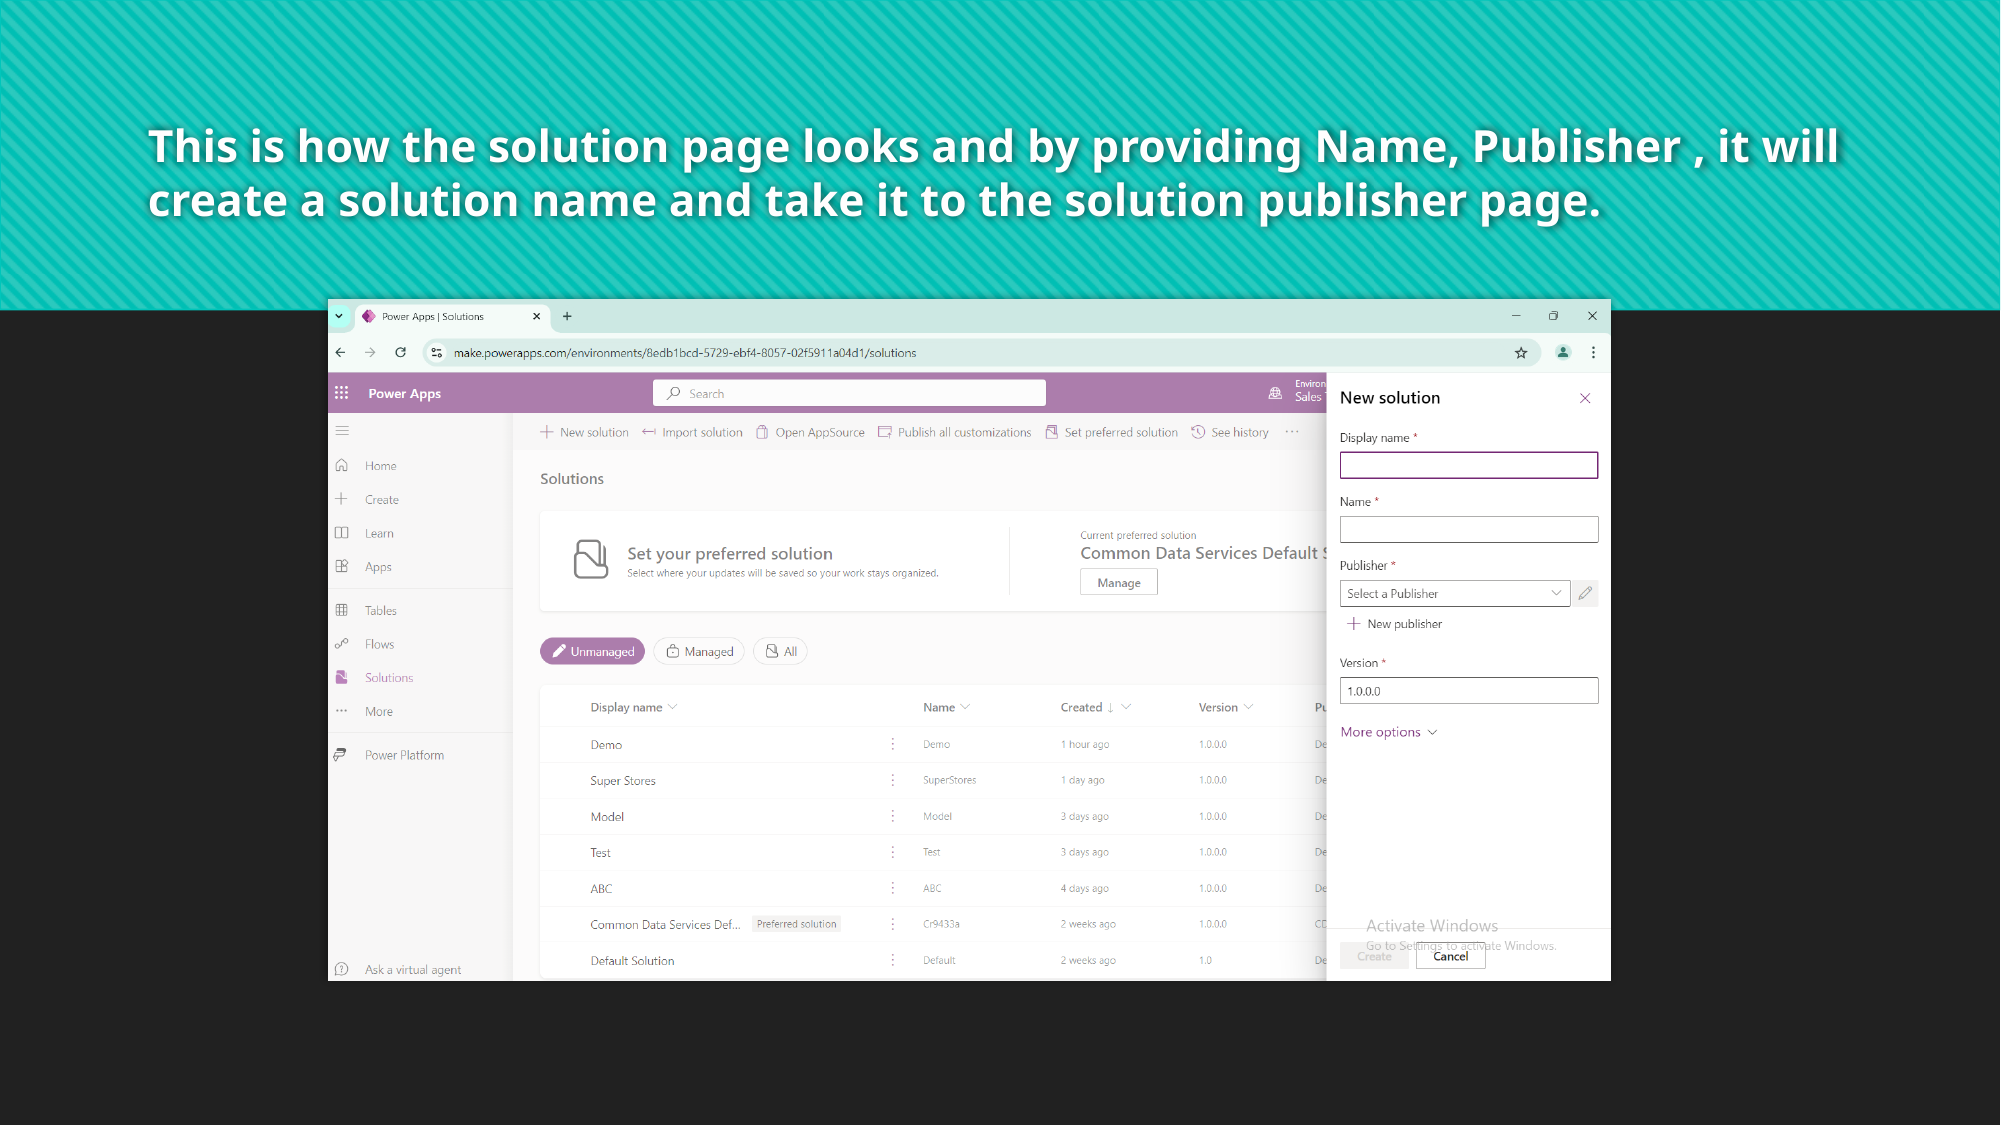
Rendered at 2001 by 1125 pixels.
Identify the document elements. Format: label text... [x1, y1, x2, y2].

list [327, 299, 1611, 981]
title This is how the solution page looks and by providing Name, Publisher , it will create a solution name and take it to the solution publisher page. [132, 73, 1868, 233]
